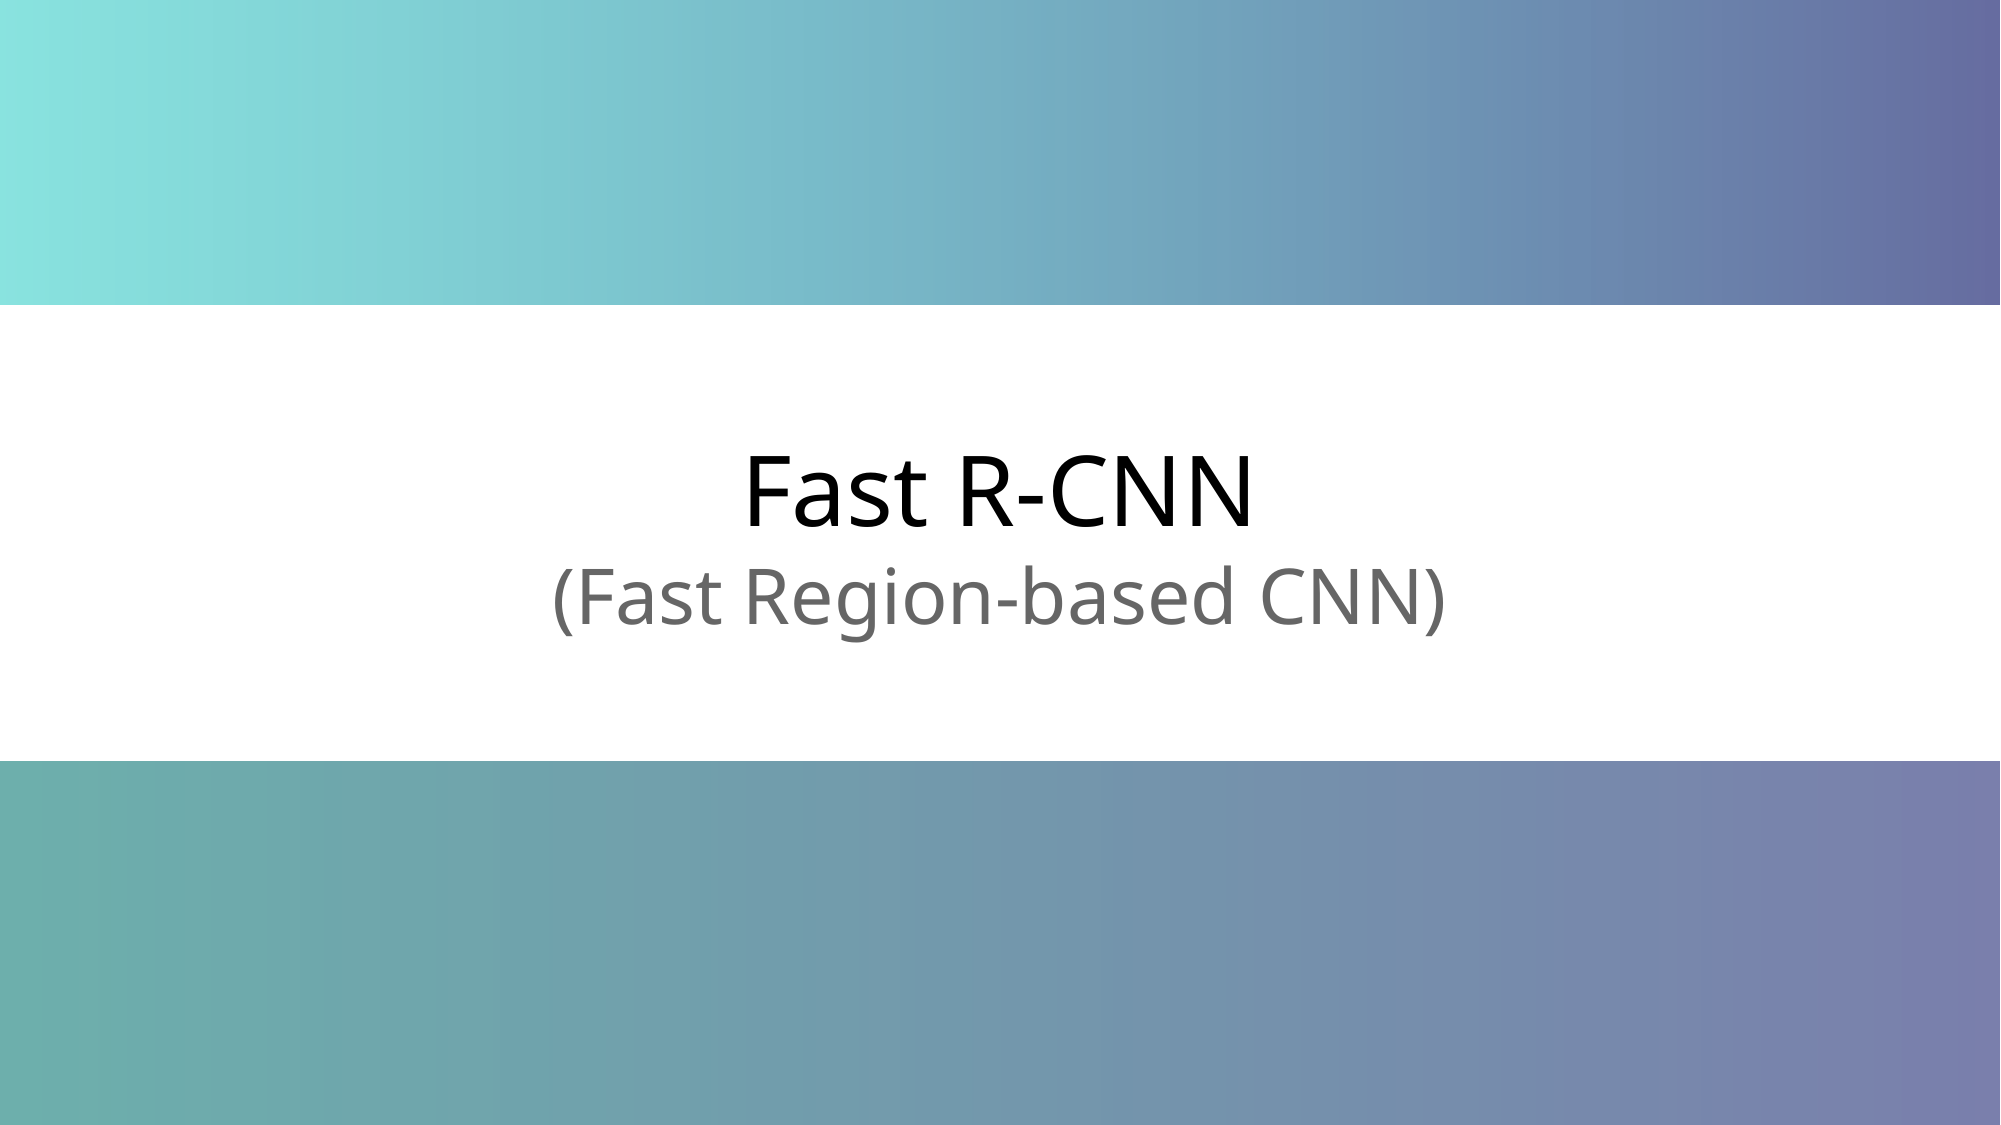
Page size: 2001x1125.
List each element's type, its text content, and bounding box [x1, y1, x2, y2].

list Fast R-CNN (Fast Region-based CNN) [0, 333, 2000, 734]
text_box [0, 0, 2000, 305]
text_box [0, 761, 2000, 1125]
